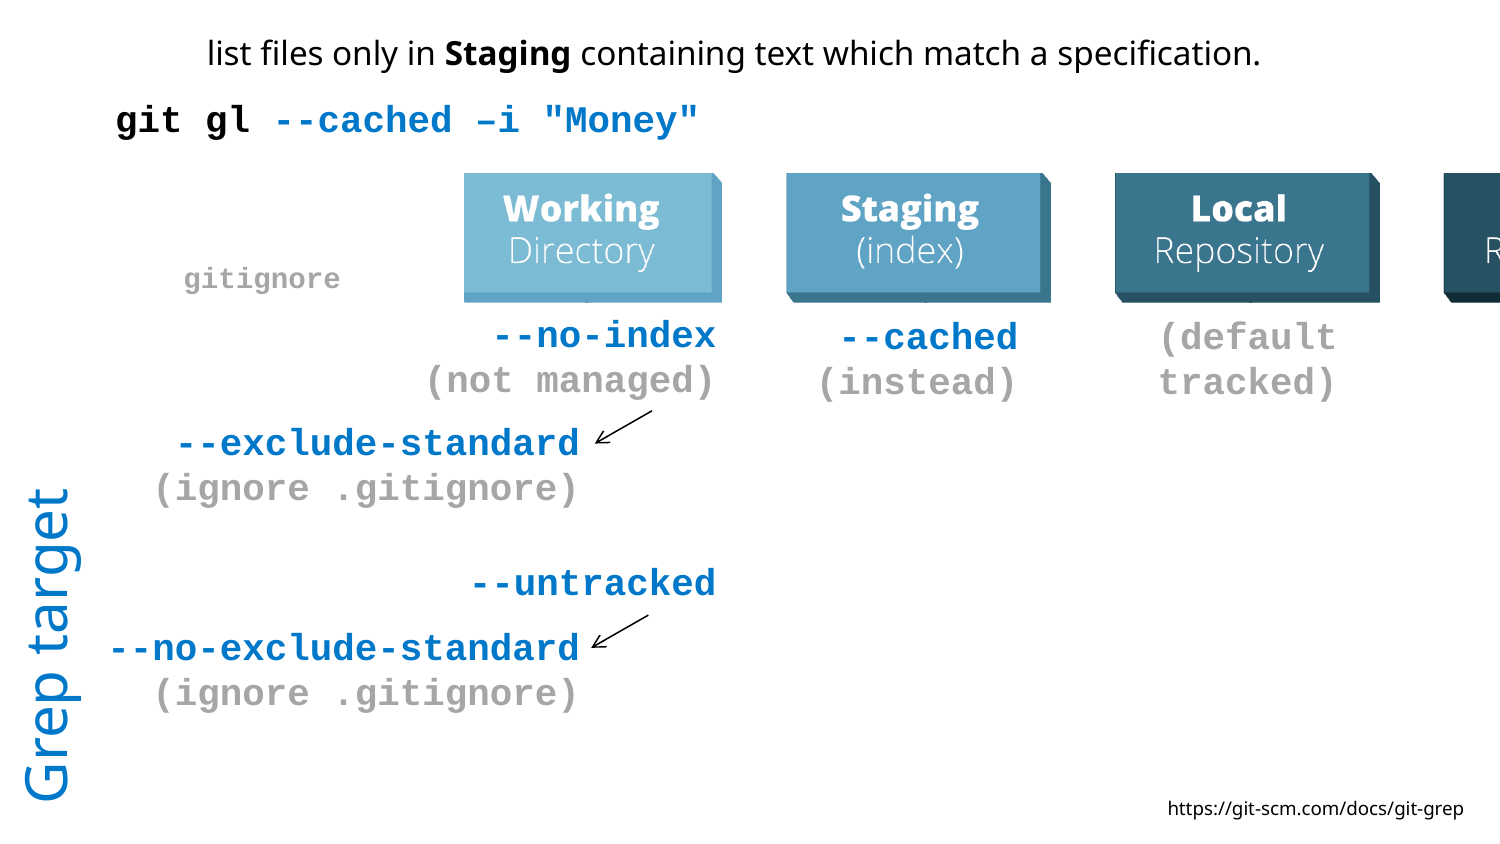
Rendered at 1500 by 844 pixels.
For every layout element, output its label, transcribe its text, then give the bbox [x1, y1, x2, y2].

title Grep target [9, 27, 85, 805]
text_box (default tracked) [1107, 312, 1353, 410]
text_box --no-exclude-standard (ignore .gitignore) [76, 615, 595, 720]
text_box git gl --cached –i "Money" [100, 87, 1385, 147]
text_box --untracked [371, 550, 732, 611]
text_box --cached (instead) [787, 312, 1033, 410]
text_box https://git-scm.com/docs/git-grep [486, 788, 1479, 827]
text_box --no-index (not managed) [371, 303, 732, 408]
picture [464, 173, 1500, 303]
text_box list files only in Staging containing text which match a specification. [192, 25, 1385, 80]
text_box --exclude-standard (ignore .gitignore) [130, 410, 595, 516]
text_box gitignore [168, 251, 356, 302]
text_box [590, 614, 649, 648]
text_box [594, 410, 653, 444]
